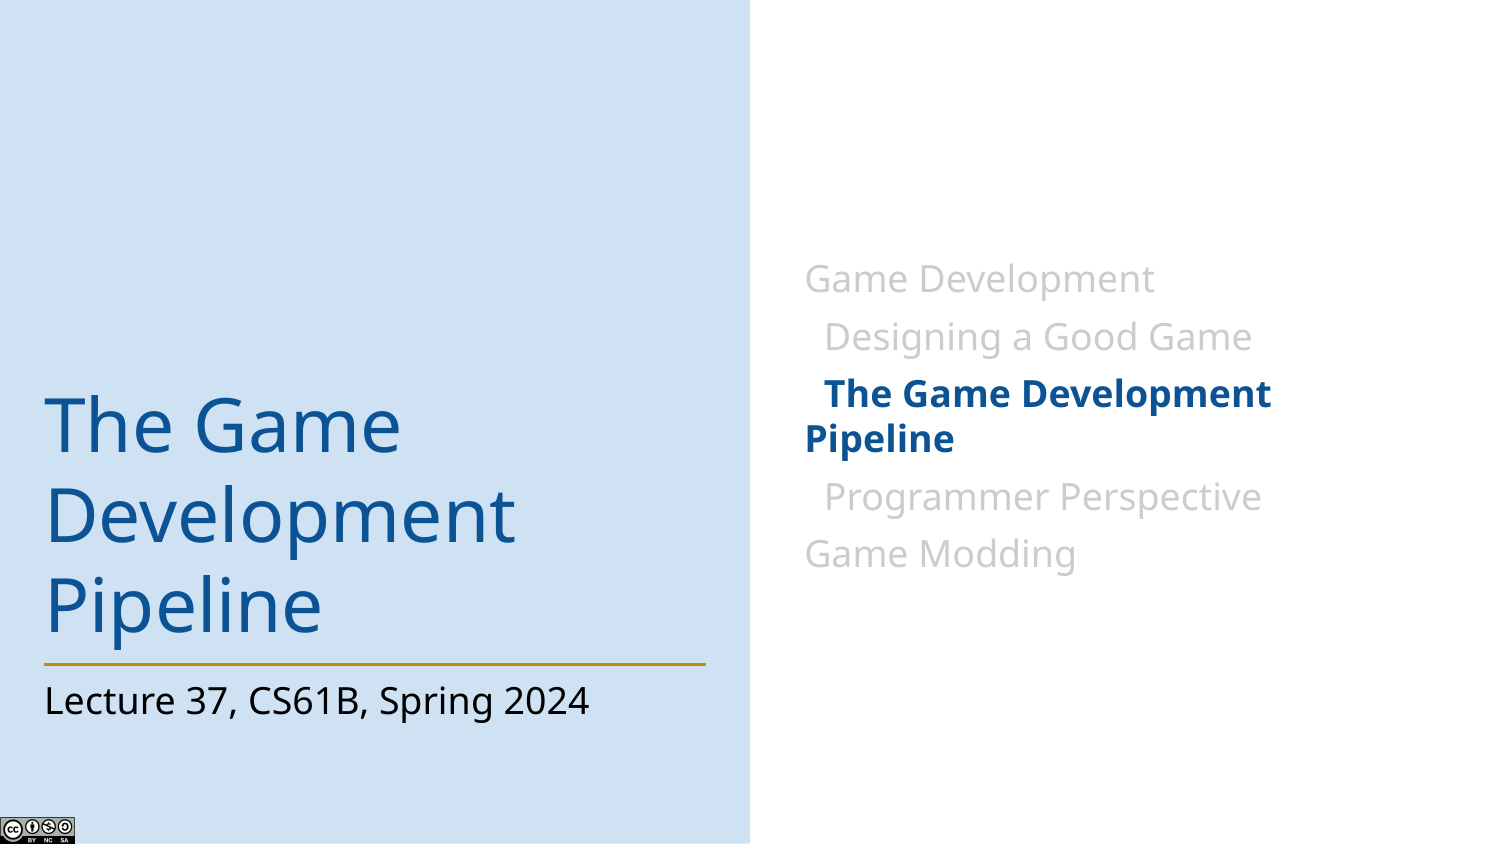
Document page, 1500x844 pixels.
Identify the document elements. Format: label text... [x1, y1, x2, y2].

list Game Development Designing a Good Game The Game Development Pipeline Programmer Perspective Game Modding [789, 65, 1446, 765]
picture [0, 817, 75, 844]
subtitle Lecture 37, CS61B, Spring 2024 [29, 667, 712, 732]
title The Game Development Pipeline [29, 328, 692, 663]
